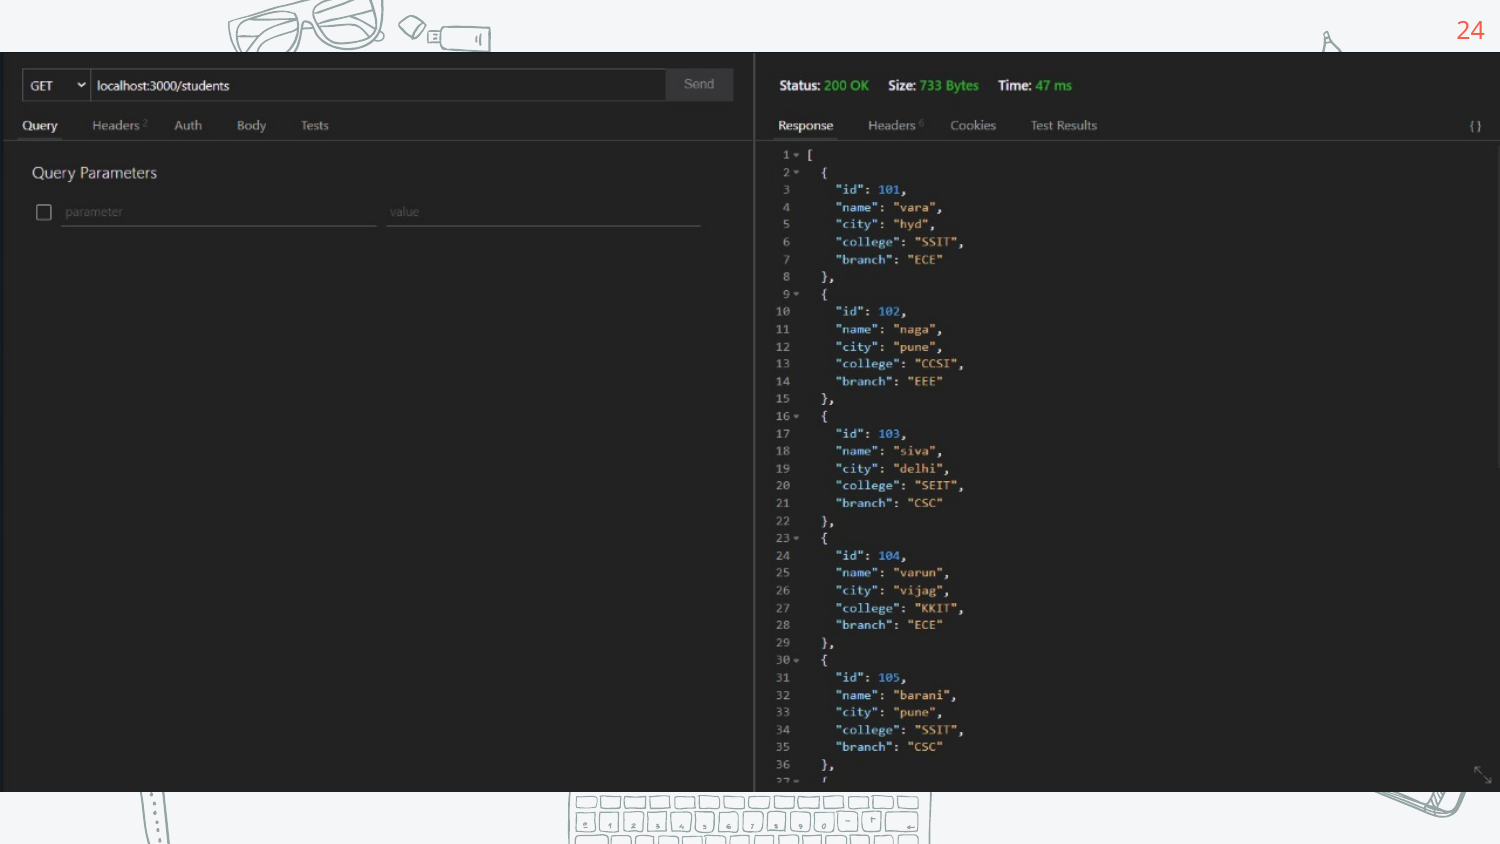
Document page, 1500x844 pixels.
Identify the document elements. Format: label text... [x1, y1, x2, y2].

slide_number 24 [1435, 0, 1500, 51]
picture [0, 51, 1500, 792]
